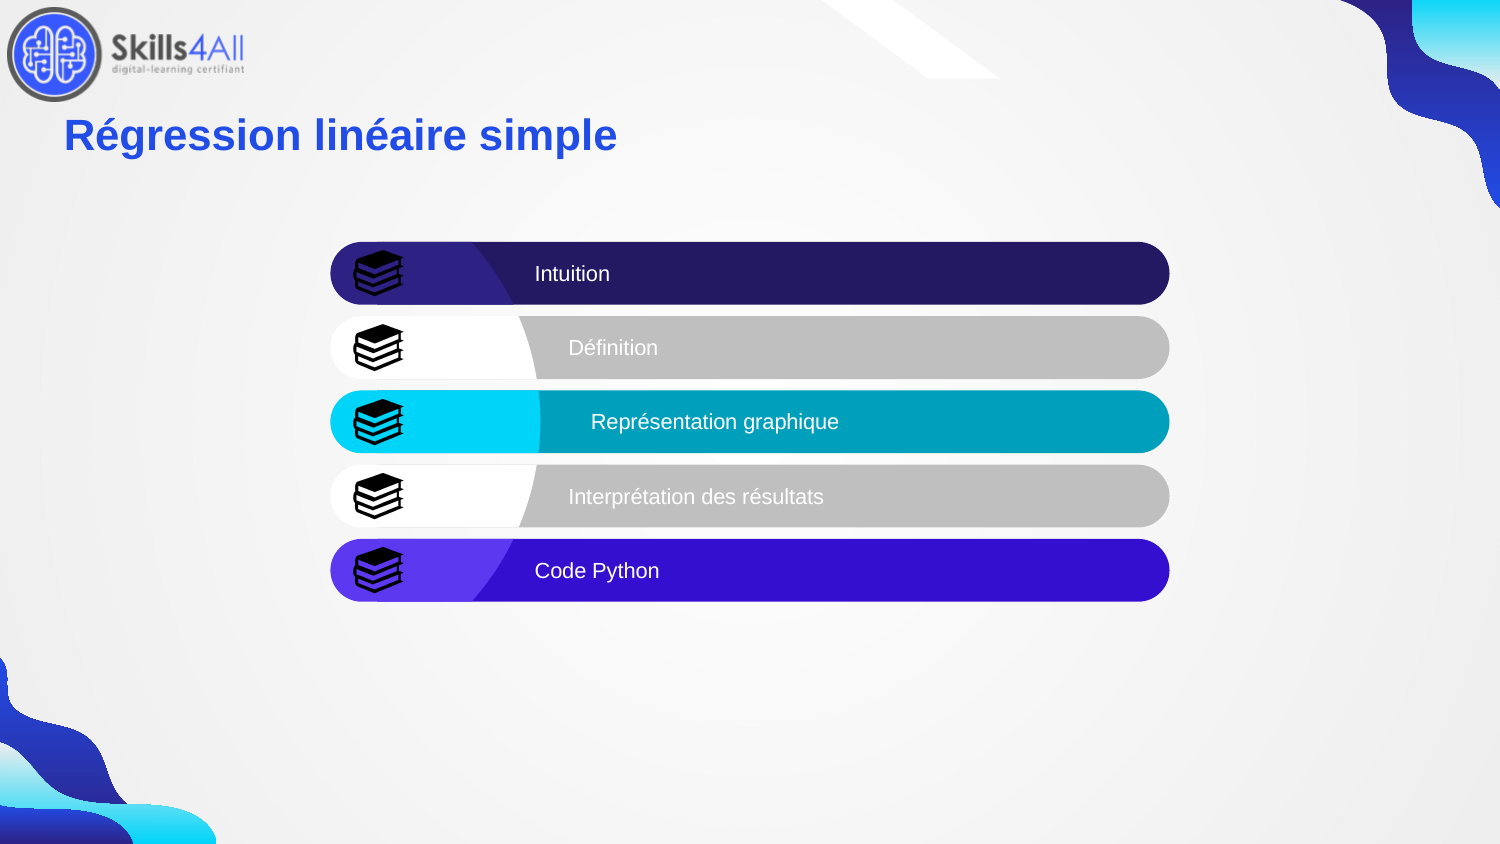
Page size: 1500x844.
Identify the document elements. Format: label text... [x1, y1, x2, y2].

title Régression linéaire simple [63, 91, 1090, 160]
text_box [330, 241, 1170, 602]
picture [7, 7, 244, 102]
